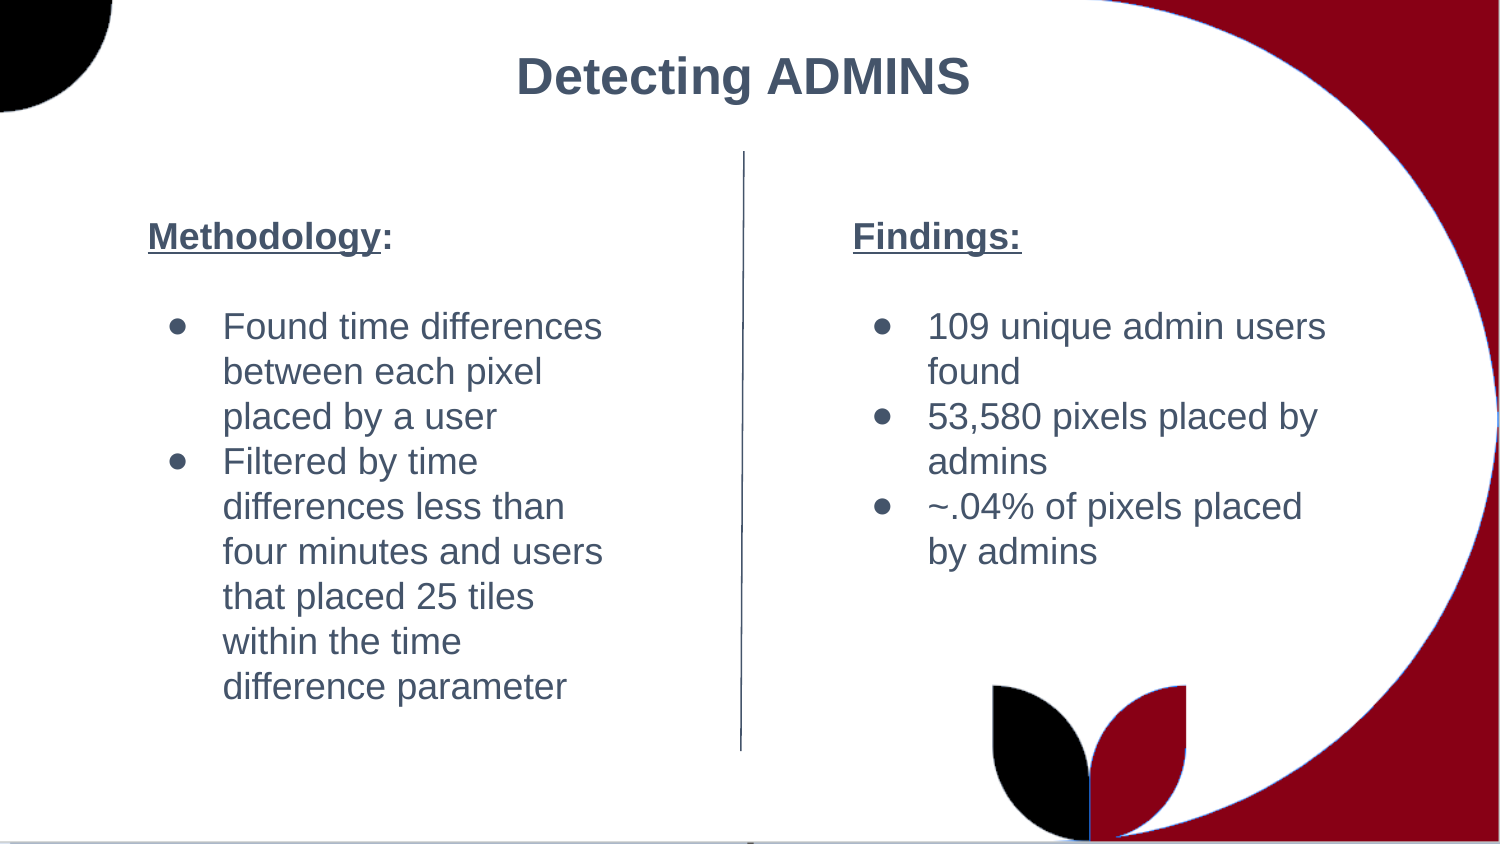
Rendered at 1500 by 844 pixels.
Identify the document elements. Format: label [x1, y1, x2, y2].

picture [0, 0, 1500, 844]
text_box [740, 151, 745, 752]
